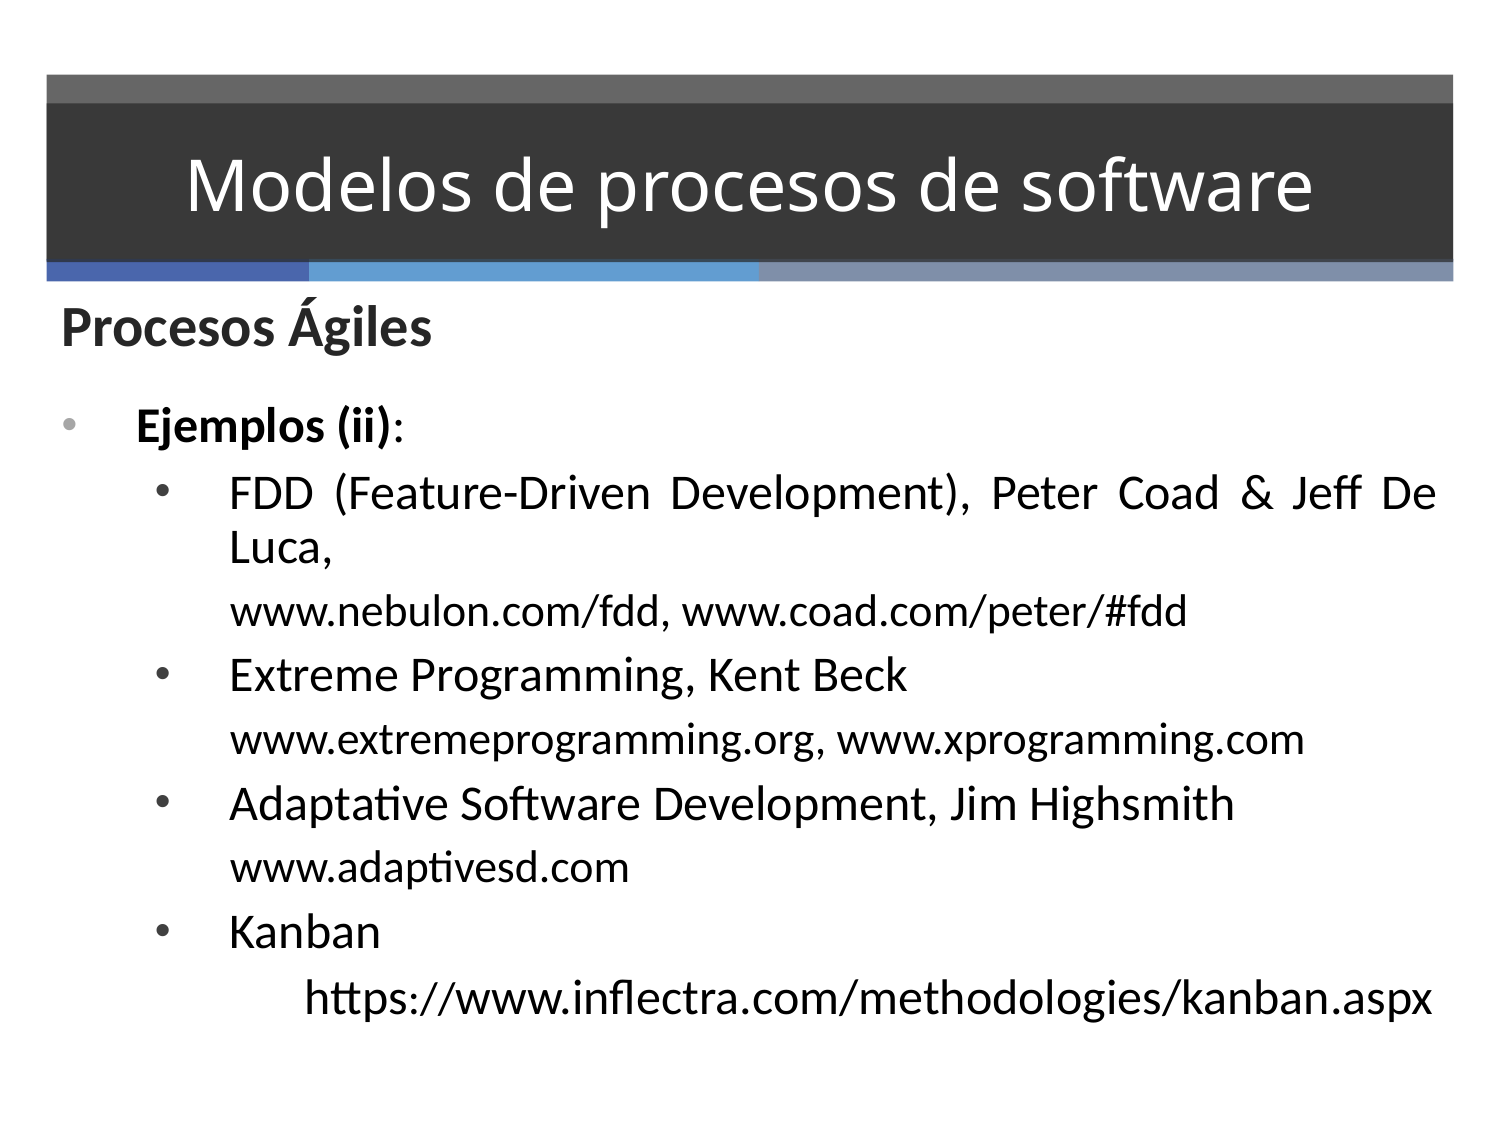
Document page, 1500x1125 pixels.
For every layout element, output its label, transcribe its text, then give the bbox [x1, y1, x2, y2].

list Procesos Ágiles Ejemplos (ii): FDD (Feature-Driven Development), Peter Coad & Jeff De Luca, www.nebulon.com/fdd, www.coad.com/peter/#fdd Extreme Programming, Kent Beck www.extremeprogramming.org, www.xprogramming.com Adaptative Software Development, Jim Highsmith www.adaptivesd.com Kanban https://www.inflectra.com/methodologies/kanban.aspx [46, 280, 1454, 936]
title Modelos de procesos de software [46, 103, 1454, 263]
